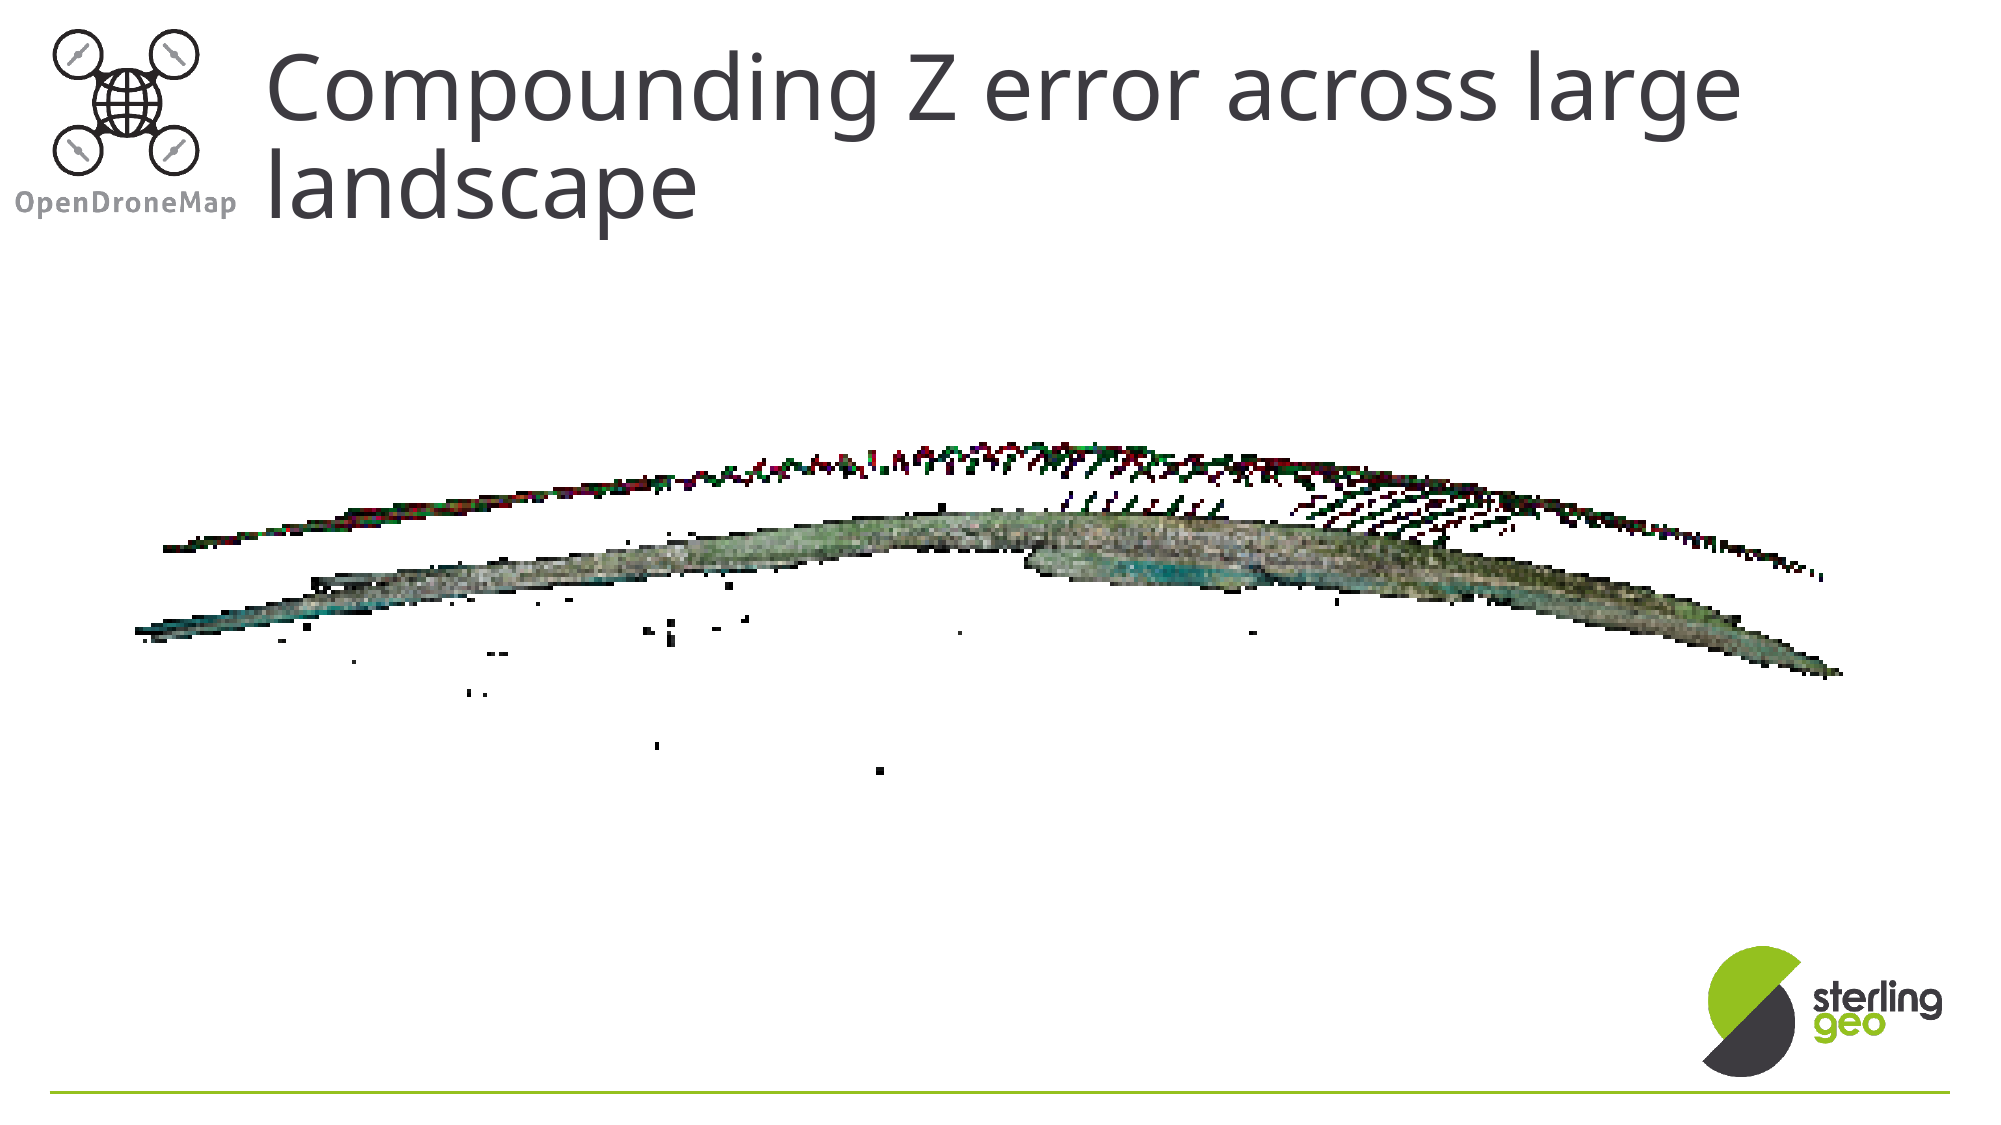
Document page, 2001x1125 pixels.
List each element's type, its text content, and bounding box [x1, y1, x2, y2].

picture [0, 253, 1987, 940]
title Compounding Z error across large landscape [249, 31, 1863, 249]
picture [9, 19, 240, 222]
picture [1702, 946, 1942, 1077]
